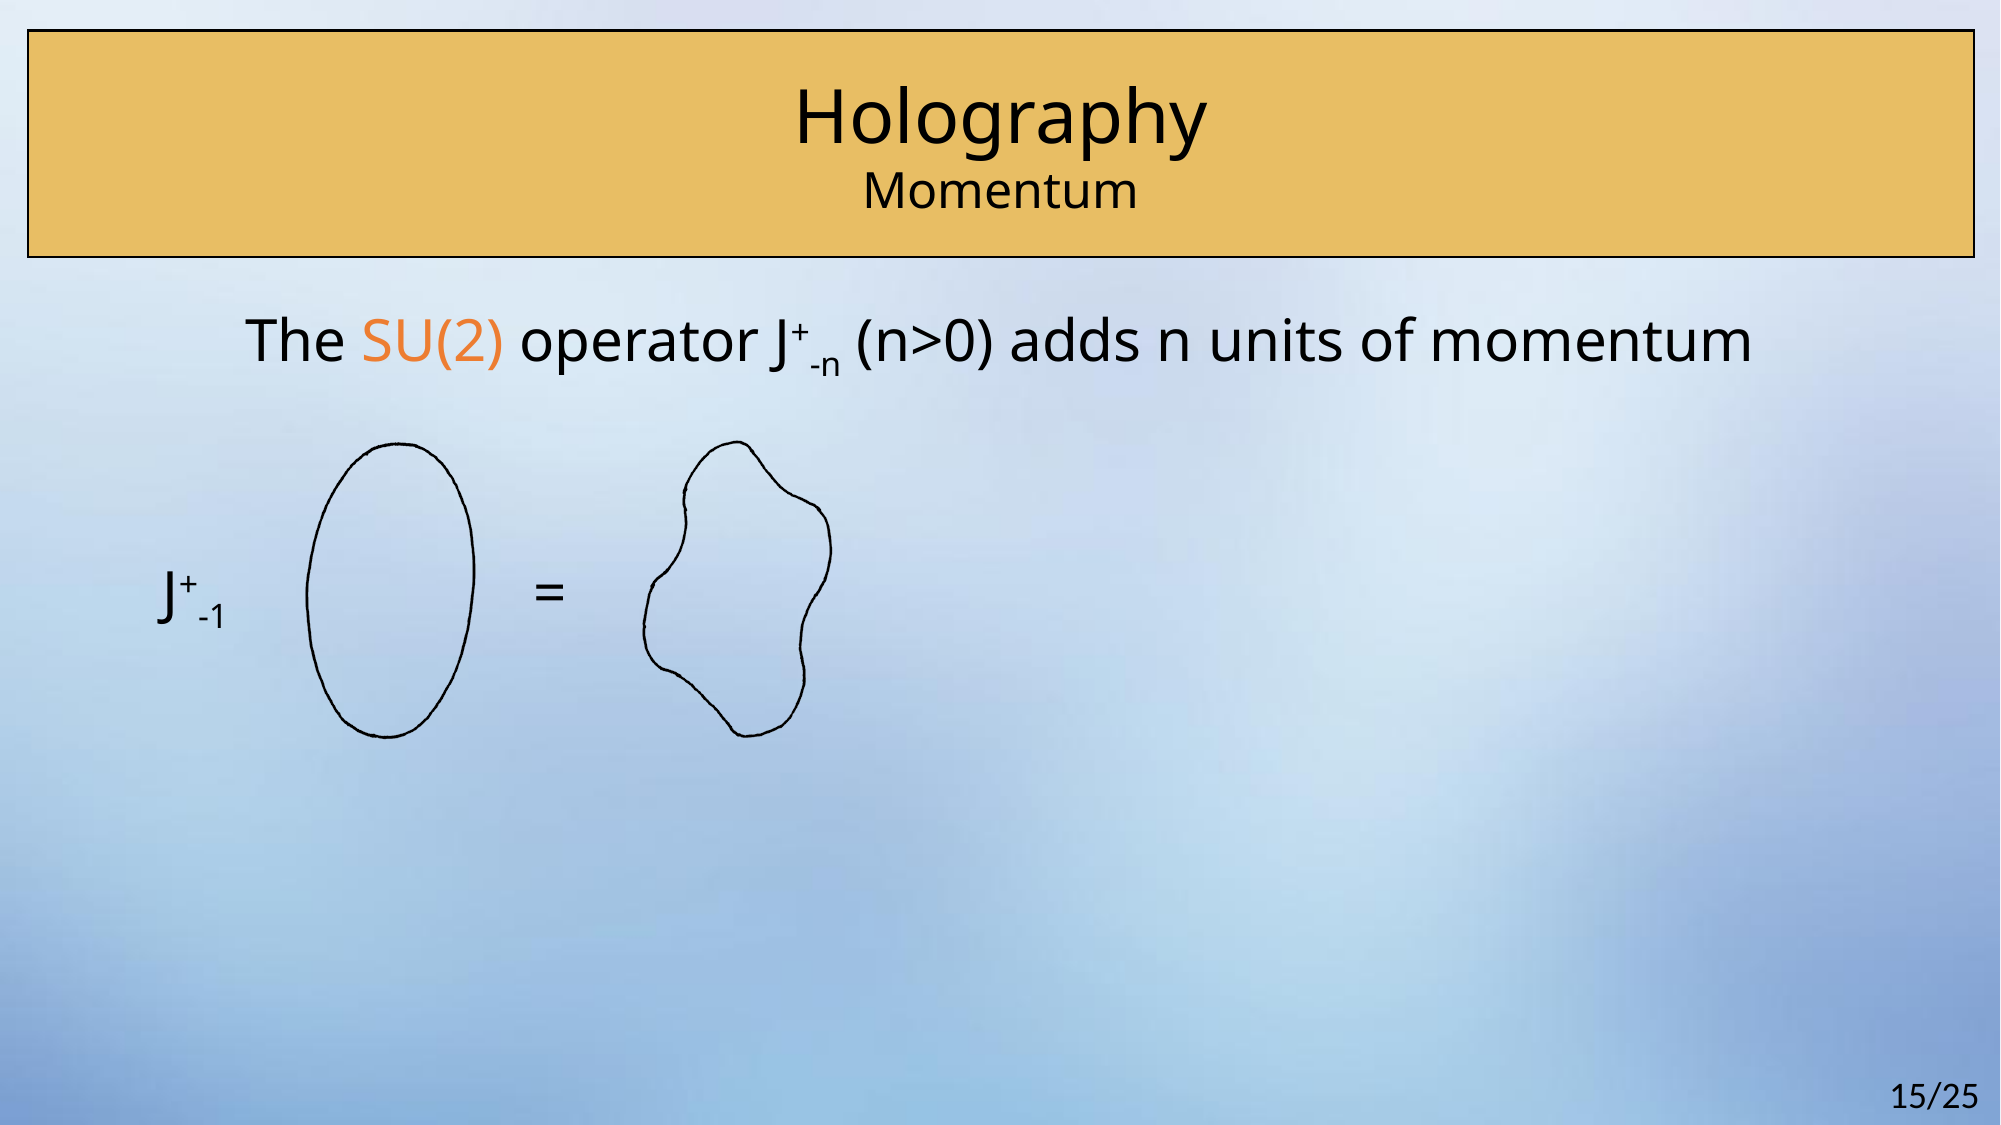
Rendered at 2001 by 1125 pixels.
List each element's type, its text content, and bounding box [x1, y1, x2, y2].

picture [0, 0, 2001, 1125]
text_box = [480, 547, 635, 633]
text_box Holography Momentum [27, 29, 1975, 258]
text_box The SU(2) operator J+-n (n>0) adds n units of momentum [35, 296, 1964, 391]
text_box 15/25 [1874, 1063, 2000, 1124]
text_box J+-1 [111, 547, 280, 643]
